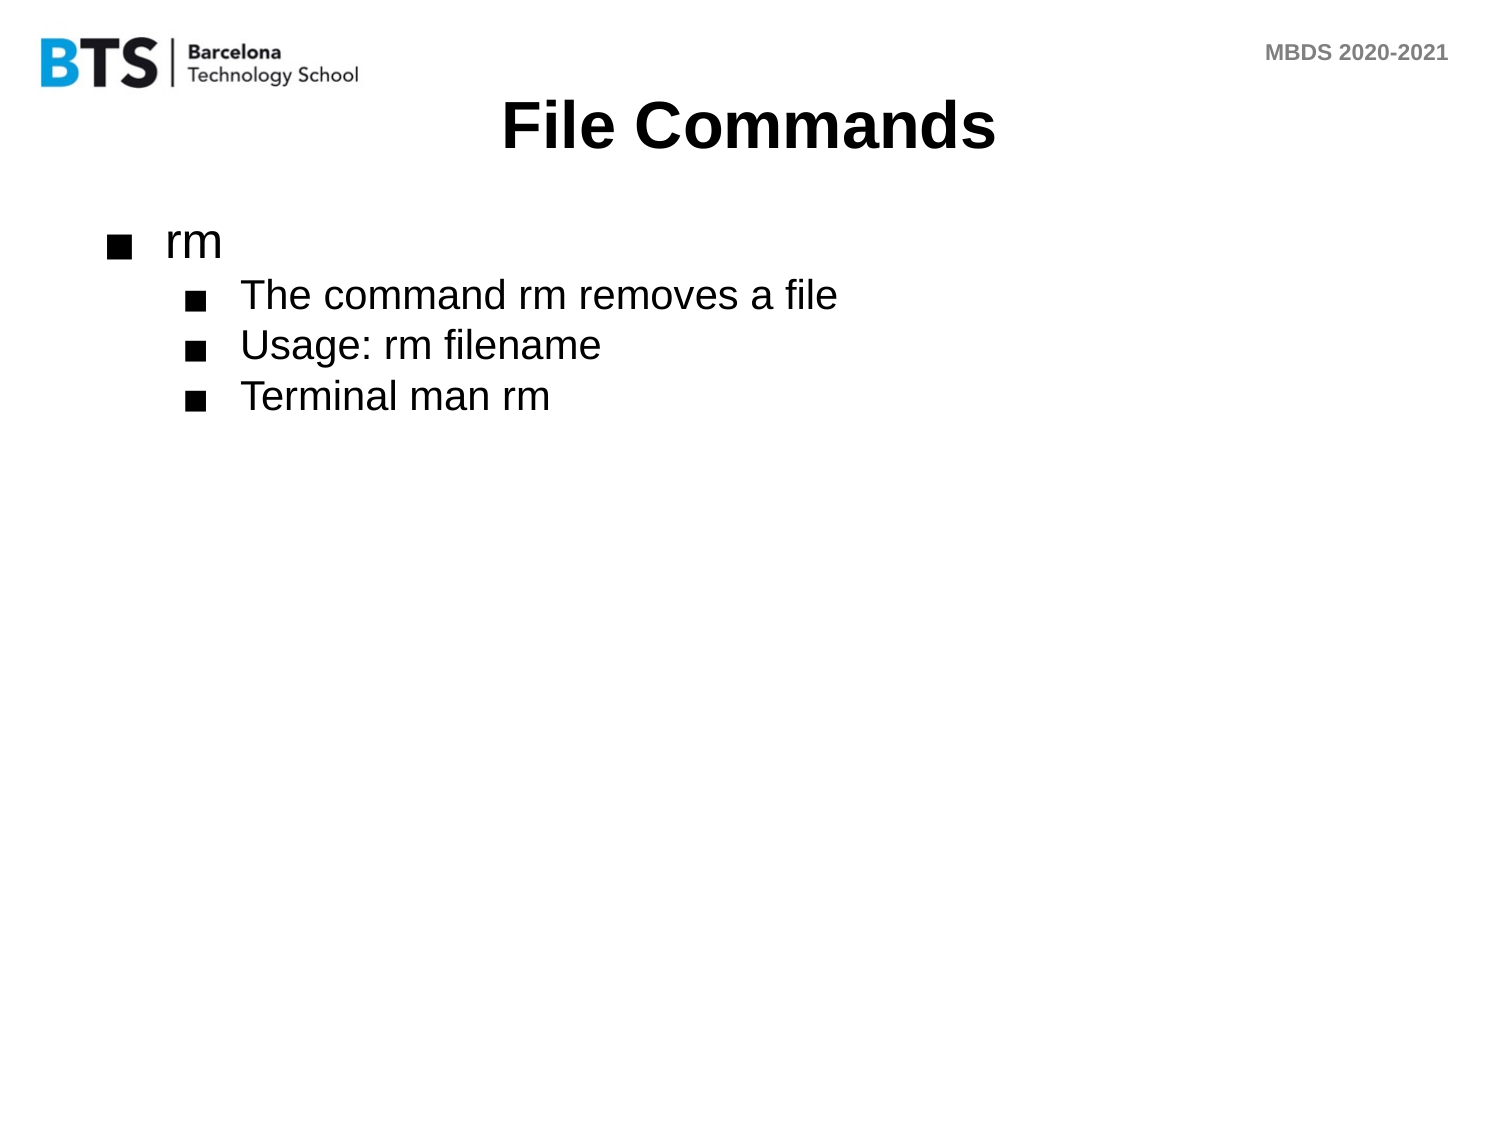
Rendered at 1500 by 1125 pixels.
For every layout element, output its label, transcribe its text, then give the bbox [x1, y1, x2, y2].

picture [52, 65, 67, 78]
title File Commands [75, 28, 1425, 200]
list rm The command rm removes a file Usage: rm filename Terminal man rm [75, 200, 1425, 1005]
picture [19, 22, 381, 103]
picture [52, 47, 66, 58]
